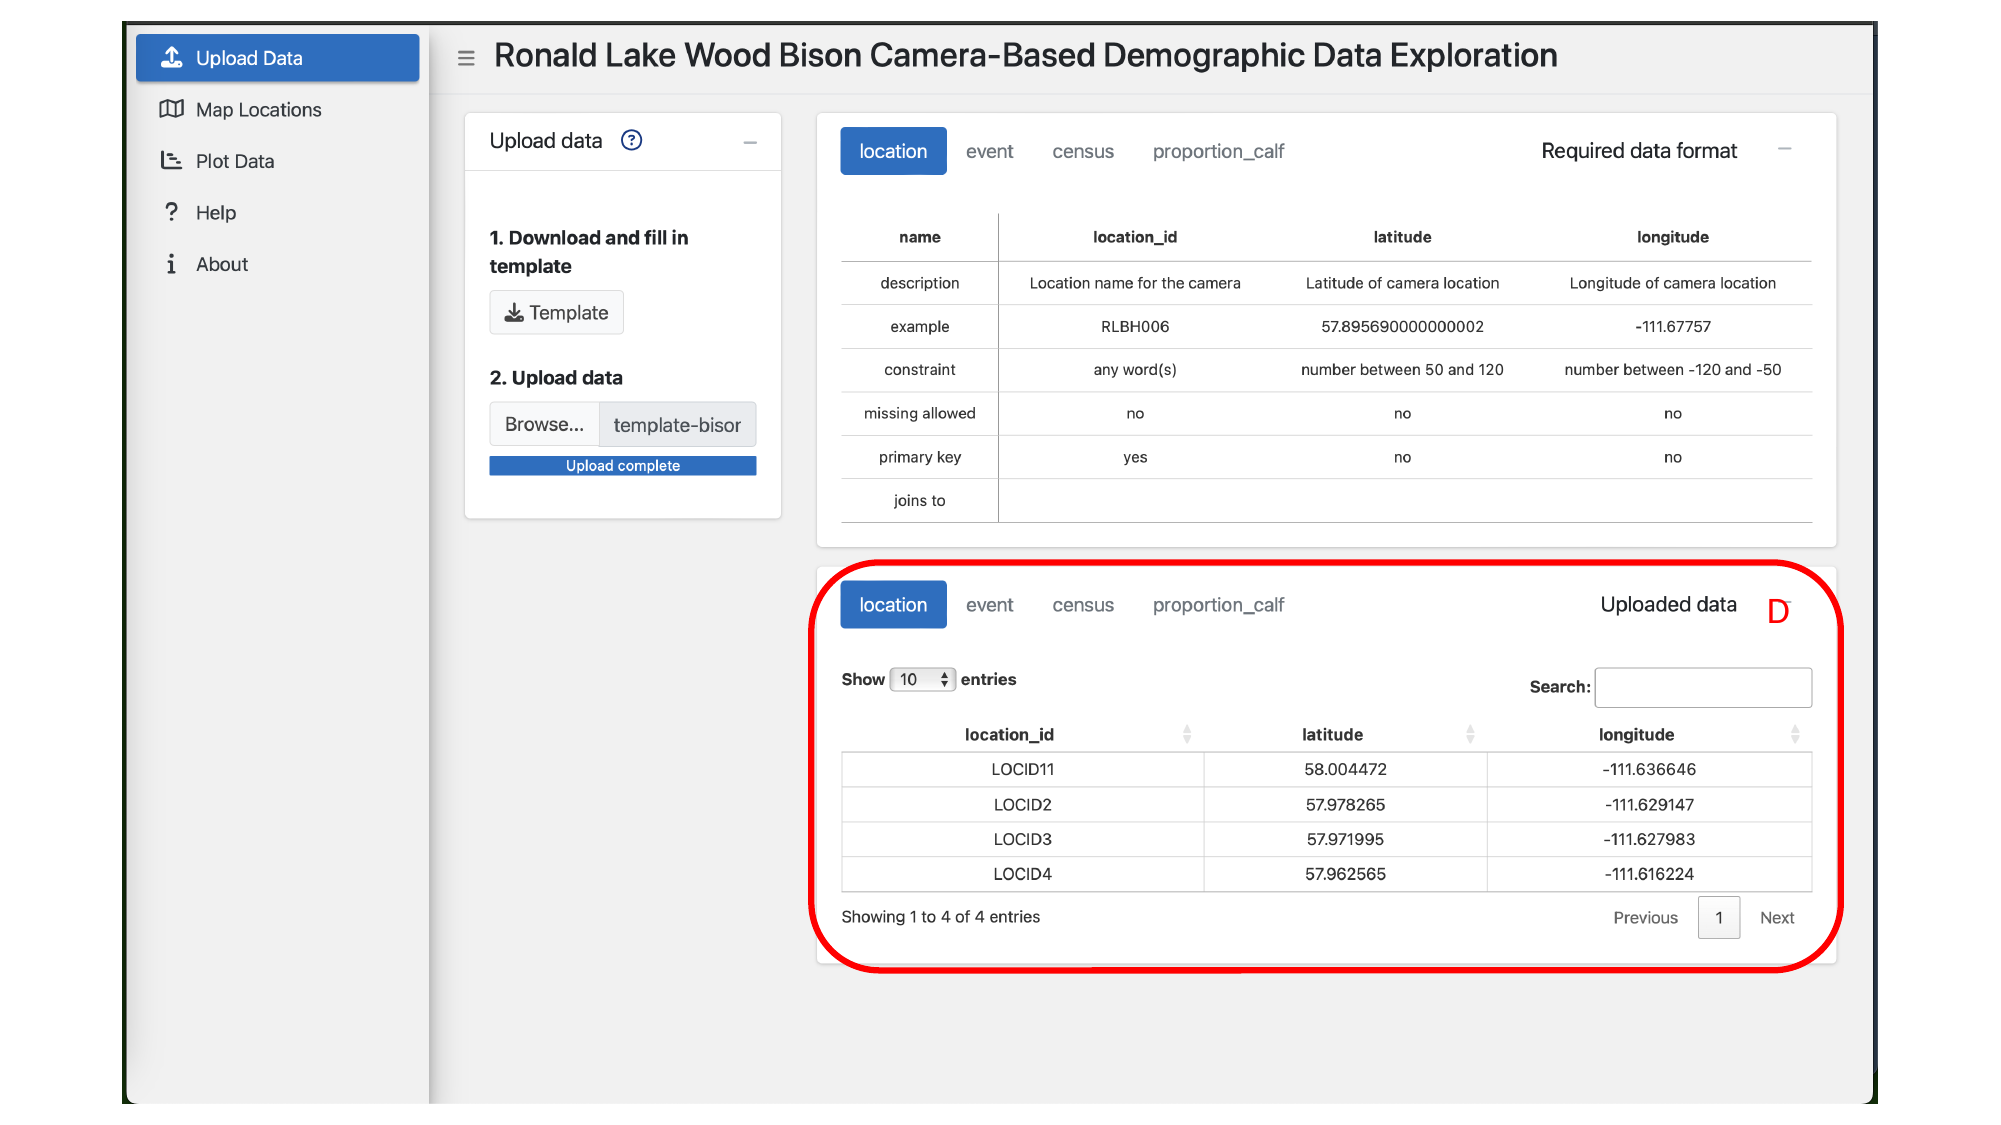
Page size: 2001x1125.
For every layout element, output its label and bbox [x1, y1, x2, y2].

picture [122, 20, 1878, 1104]
